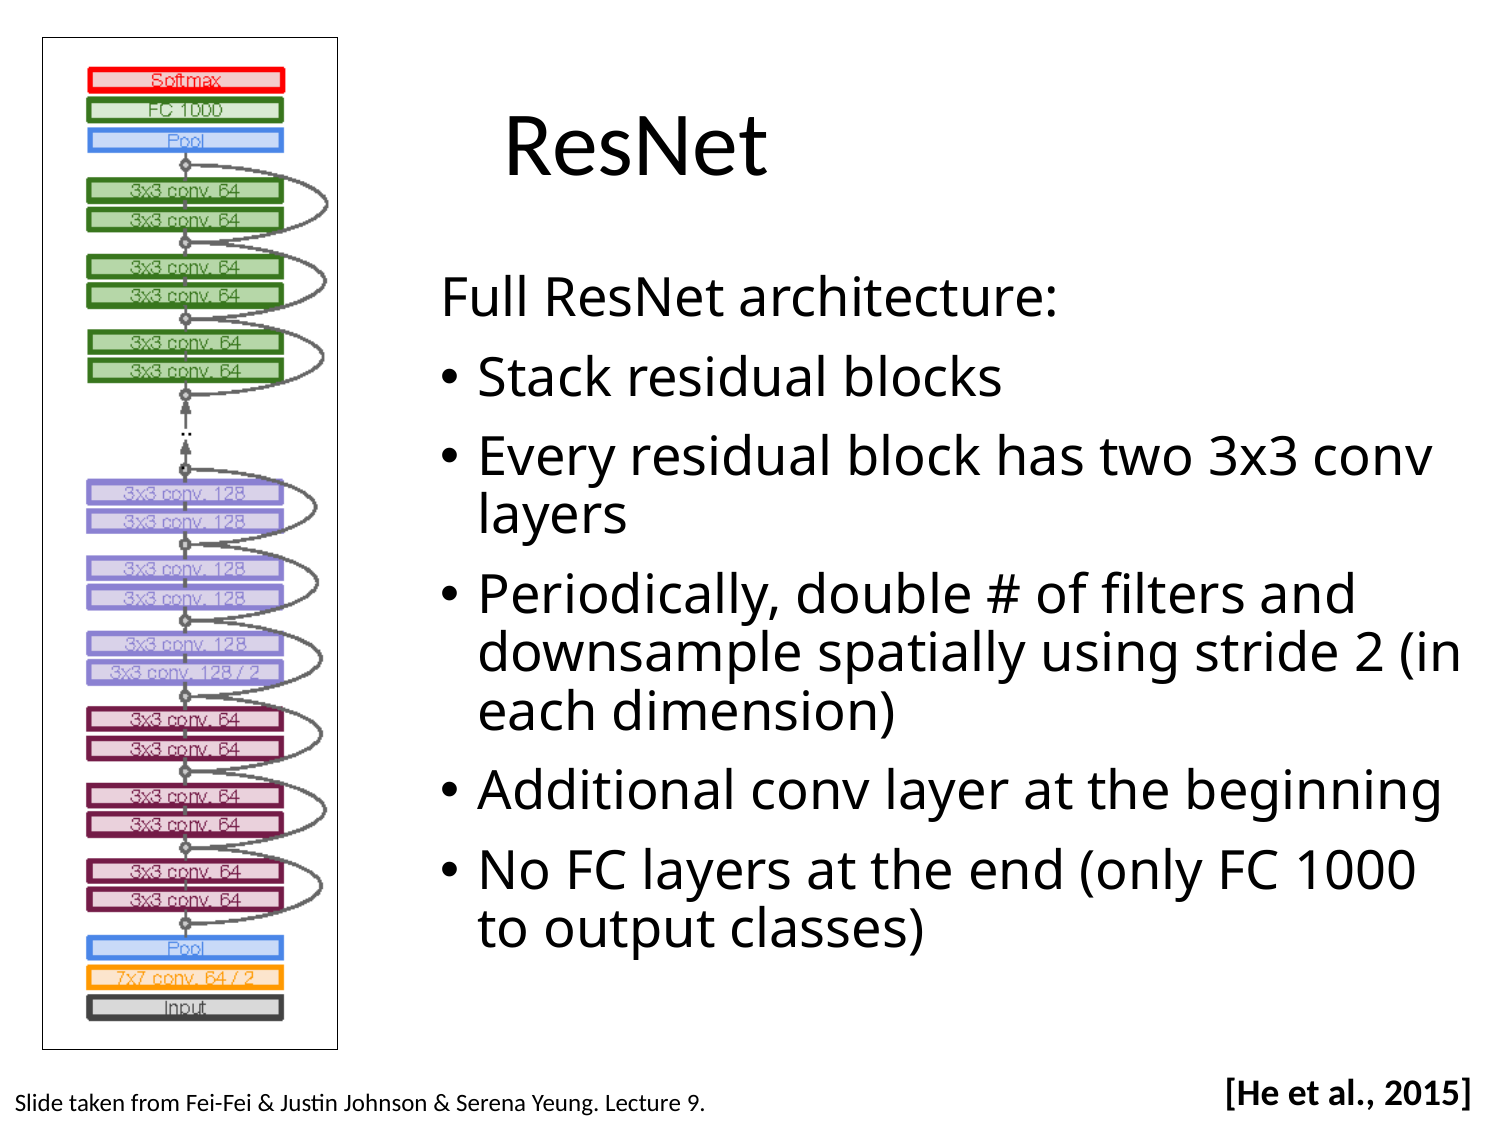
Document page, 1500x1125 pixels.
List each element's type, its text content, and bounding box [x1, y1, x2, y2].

list Full ResNet architecture: Stack residual blocks Every residual block has two 3x3 conv layers Periodically, double # of filters and downsample spatially using stride 2 (in each dimension) Additional conv layer at the beginning No FC layers at the end (only FC 1000 to output classes) [425, 262, 1488, 1005]
text_box Slide taken from Fei-Fei & Justin Johnson & Serena Yeung. Lecture 9. [0, 1079, 1088, 1125]
picture [42, 37, 338, 1050]
title ResNet [488, 37, 1500, 255]
text_box [He et al., 2015] [1201, 1060, 1488, 1121]
